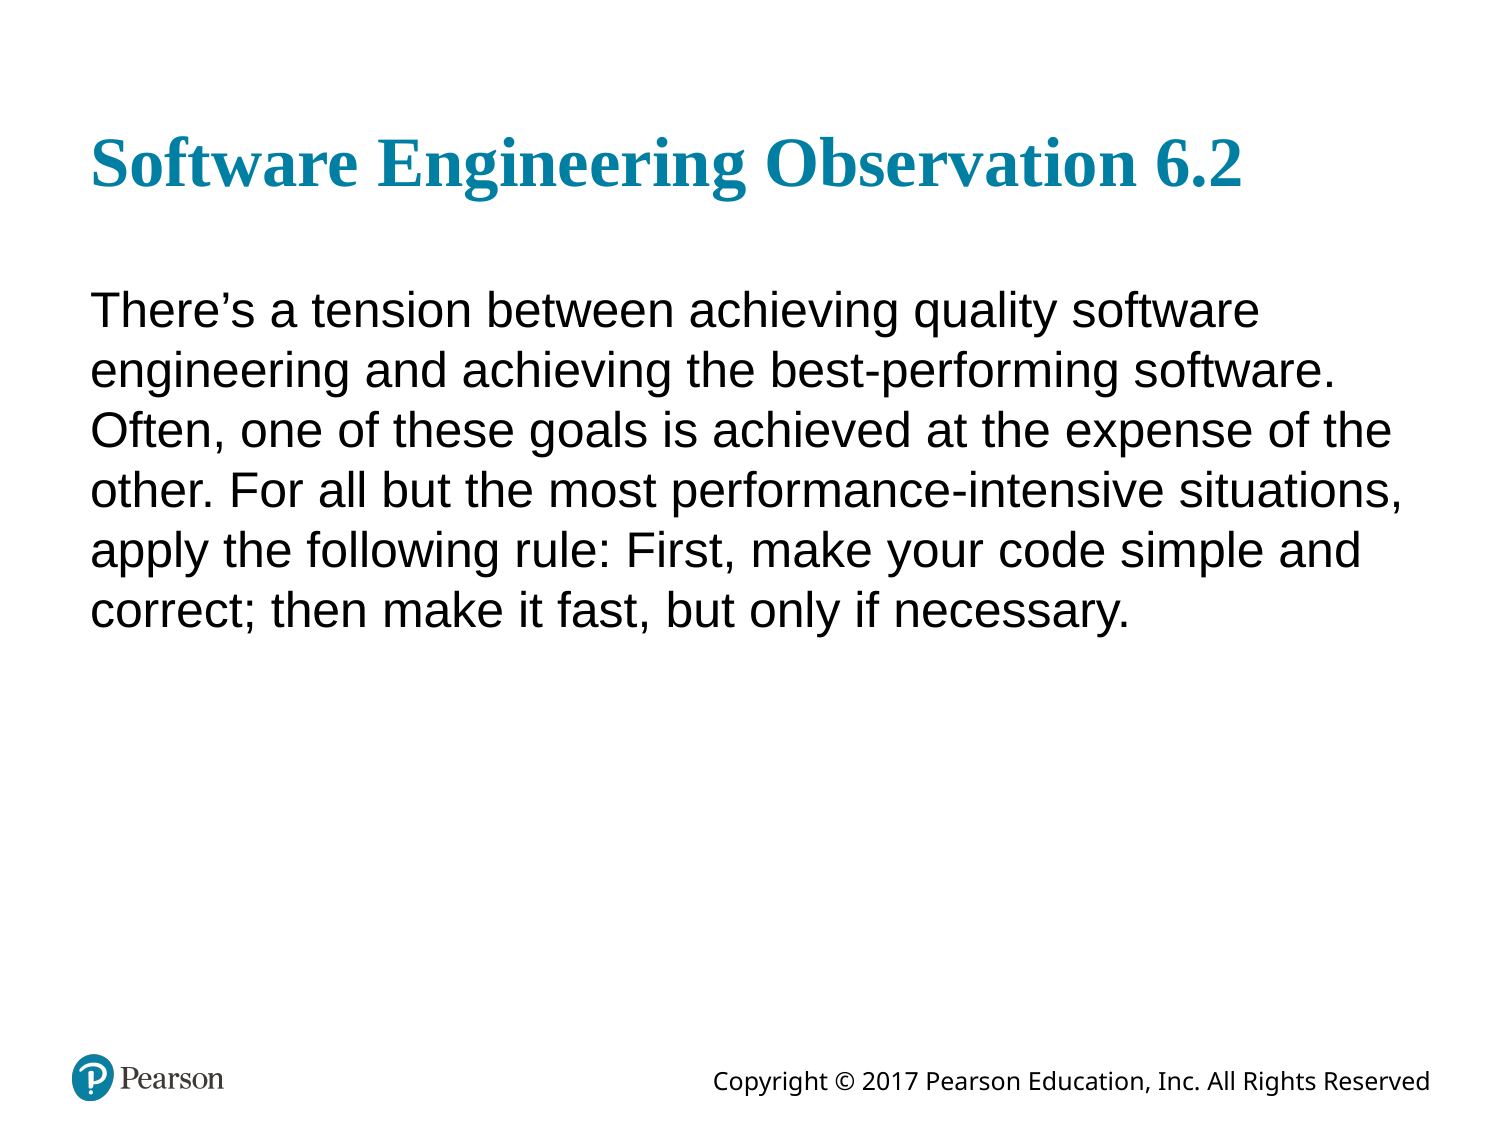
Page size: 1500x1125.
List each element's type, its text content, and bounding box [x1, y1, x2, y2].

picture [80, 1063, 106, 1088]
picture [72, 1087, 83, 1101]
title Software Engineering Observation 6.2 [75, 35, 1425, 216]
picture [72, 1054, 88, 1070]
picture [98, 1054, 224, 1101]
list There’s a tension between achieving quality software engineering and achieving the best-performing software. Often, one of these goals is achieved at the expense of the other. For all but the most performance-intensive situations, apply the following rule: First, make your code simple and correct; then make it fast, but only if necessary. [75, 262, 1425, 1005]
